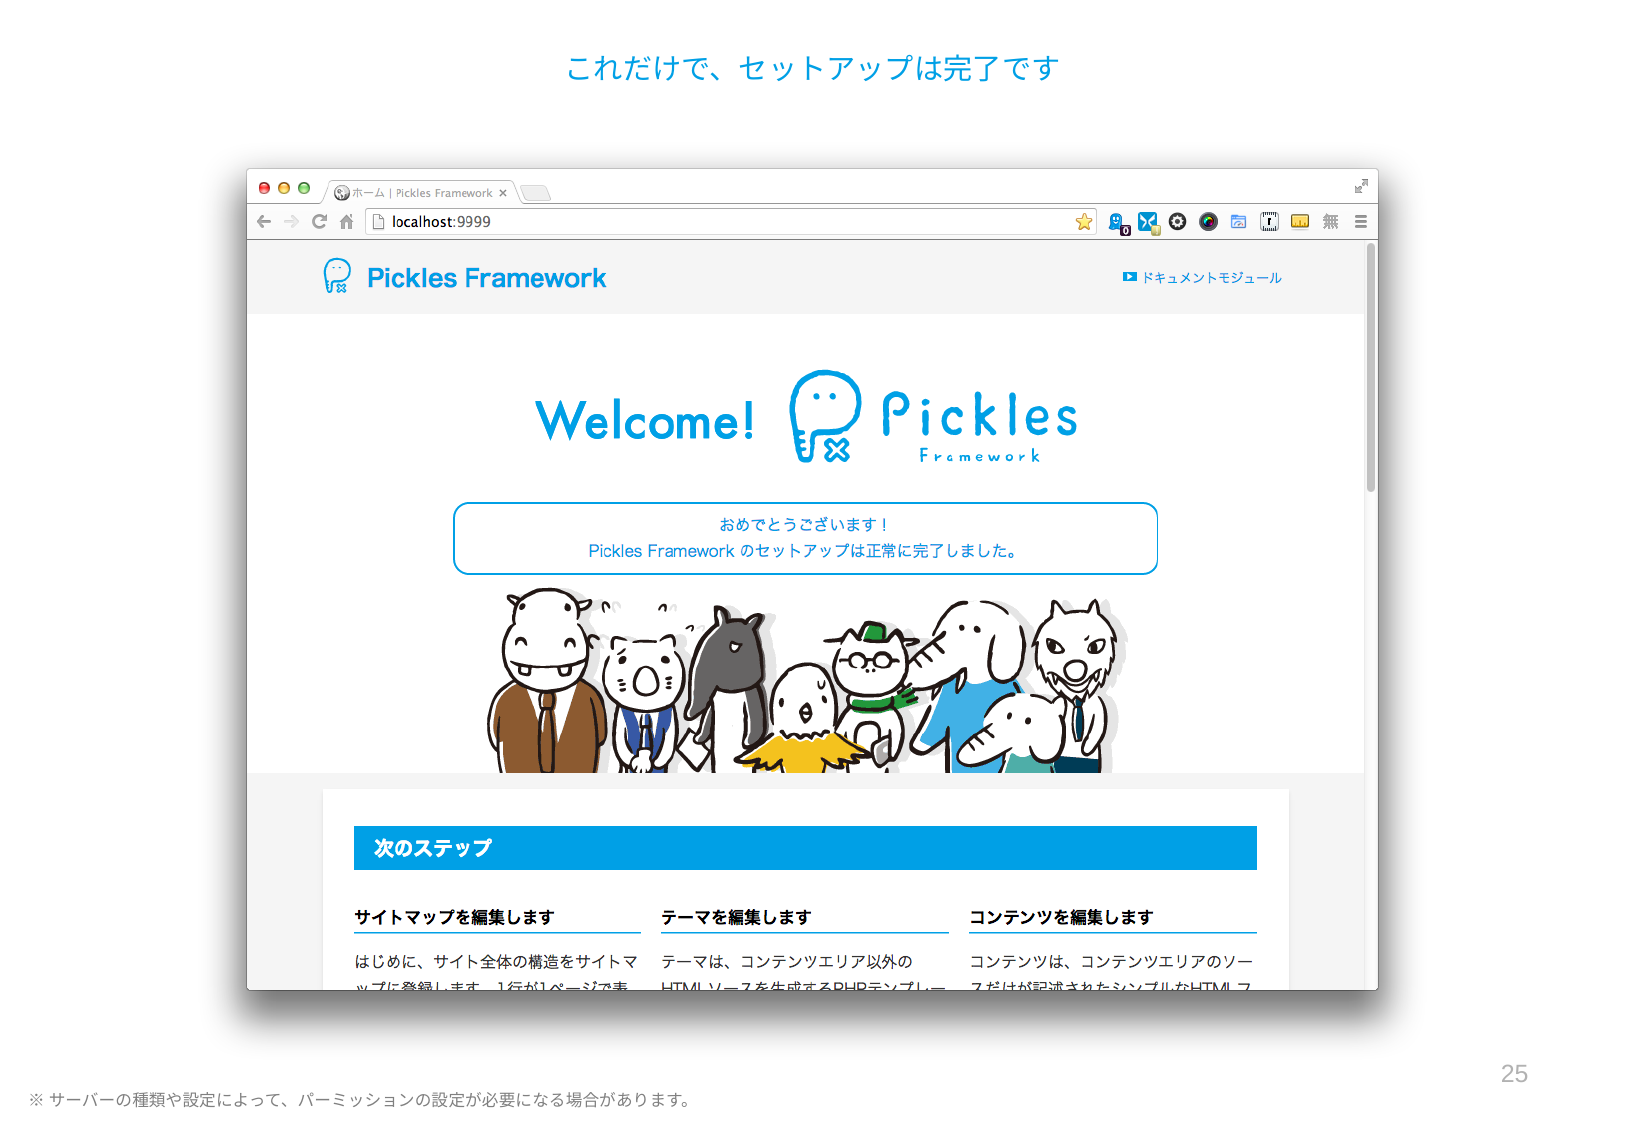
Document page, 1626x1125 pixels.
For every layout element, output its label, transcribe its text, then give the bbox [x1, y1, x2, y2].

text_box ※サーバーの種類や設定によって、パーミッションの設定が必要になる場合があります。 [13, 1081, 713, 1117]
title これだけで、セットアップは完了です [19, 38, 1606, 98]
picture [190, 134, 1434, 1068]
slide_number 24 [1164, 1042, 1544, 1103]
